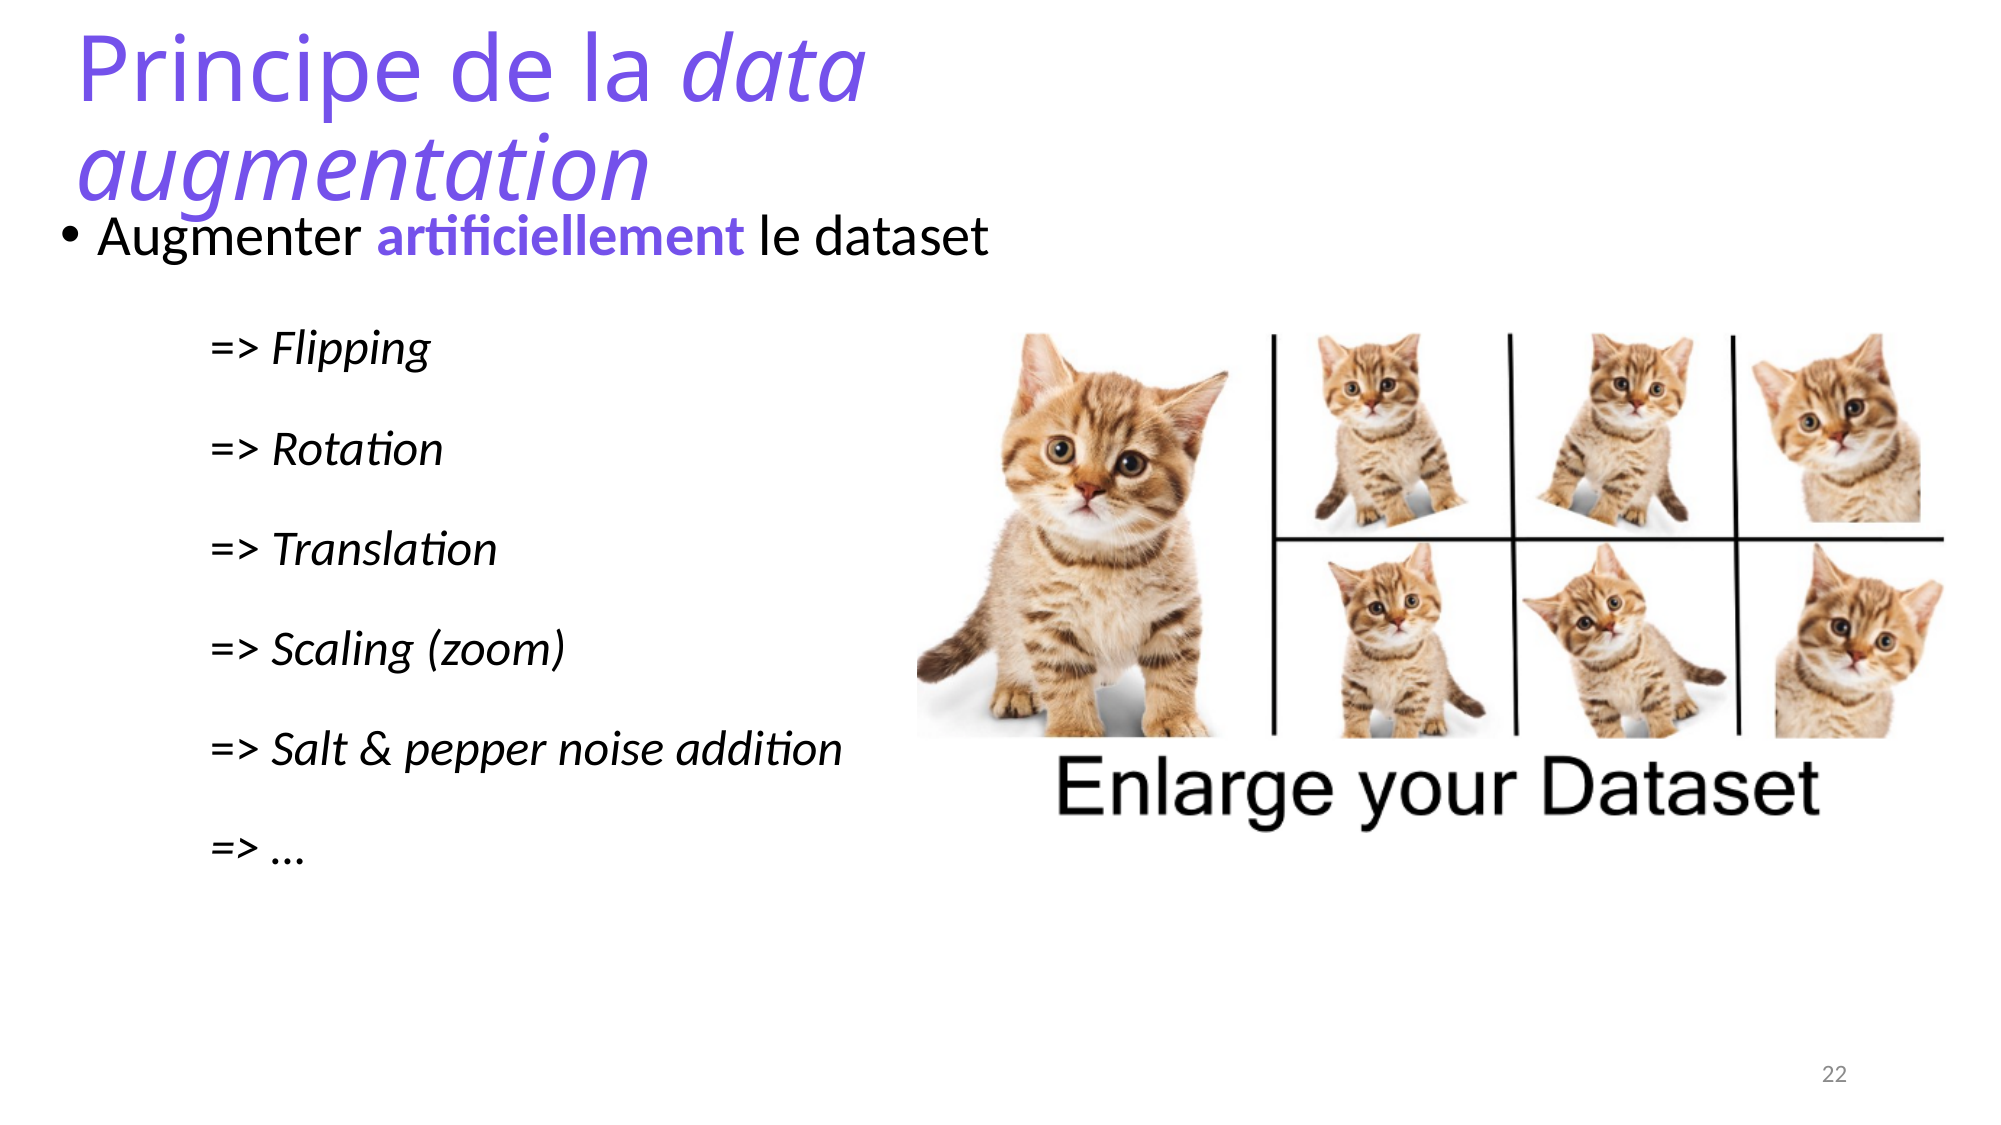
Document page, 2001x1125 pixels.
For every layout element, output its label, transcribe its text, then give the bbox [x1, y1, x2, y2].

text_box Principe de la data augmentation [60, 15, 1392, 154]
text_box Augmenter artificiellement le dataset => Flipping => Rotation => Translation => Scaling (zoom) => Salt & pepper noise addition => … [60, 190, 1818, 303]
picture [917, 304, 1960, 833]
slide_number 22 [1412, 1042, 1863, 1103]
